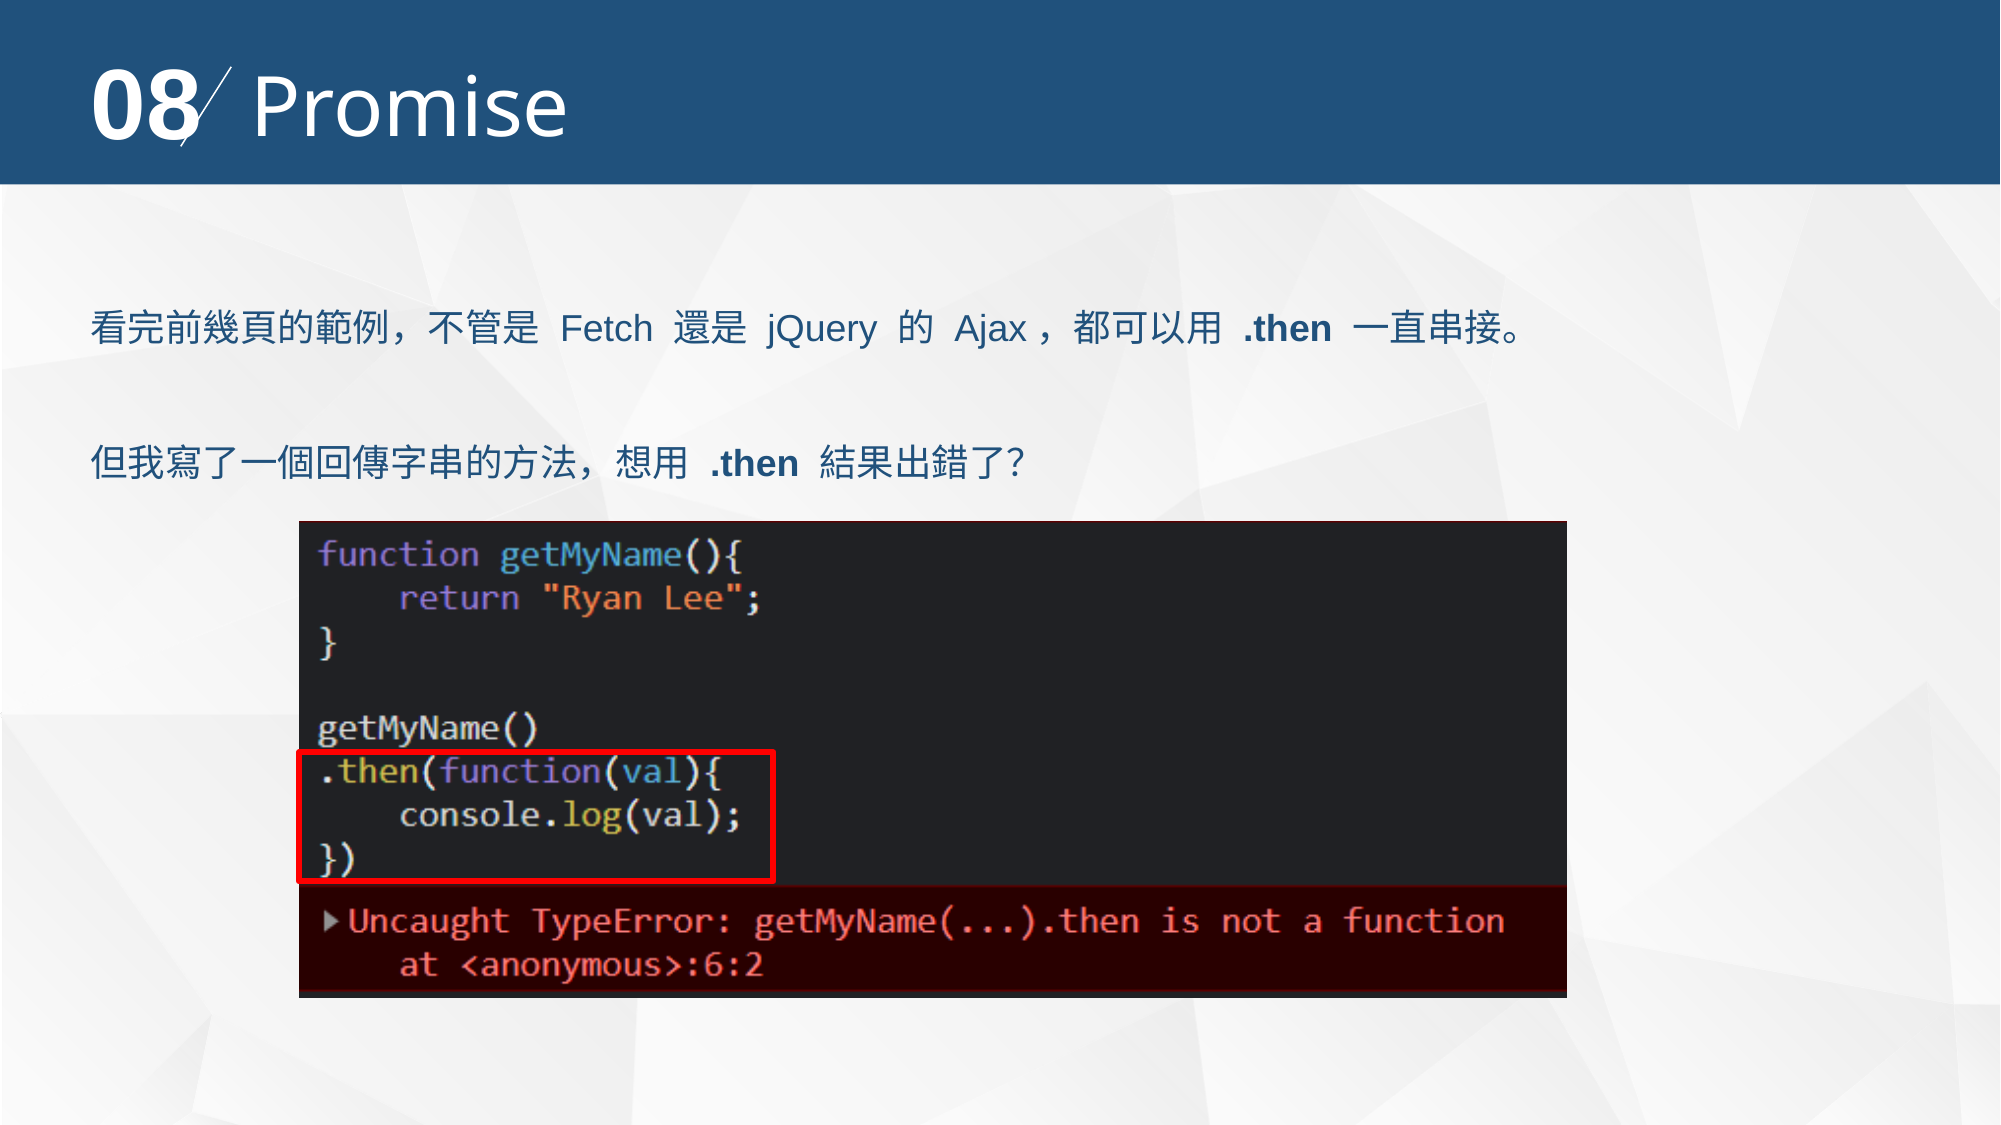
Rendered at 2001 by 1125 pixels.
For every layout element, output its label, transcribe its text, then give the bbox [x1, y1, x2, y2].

picture [0, 0, 2001, 1125]
list Promise [235, 57, 1768, 139]
text_box 看完前幾頁的範例，不管是 Fetch 還是 jQuery 的 Ajax，都可以用 .then 一直串接。 但我寫了一個回傳字串的方法，想用 .then 結果出錯了？ [75, 274, 1869, 1046]
list 08 [75, 45, 218, 212]
